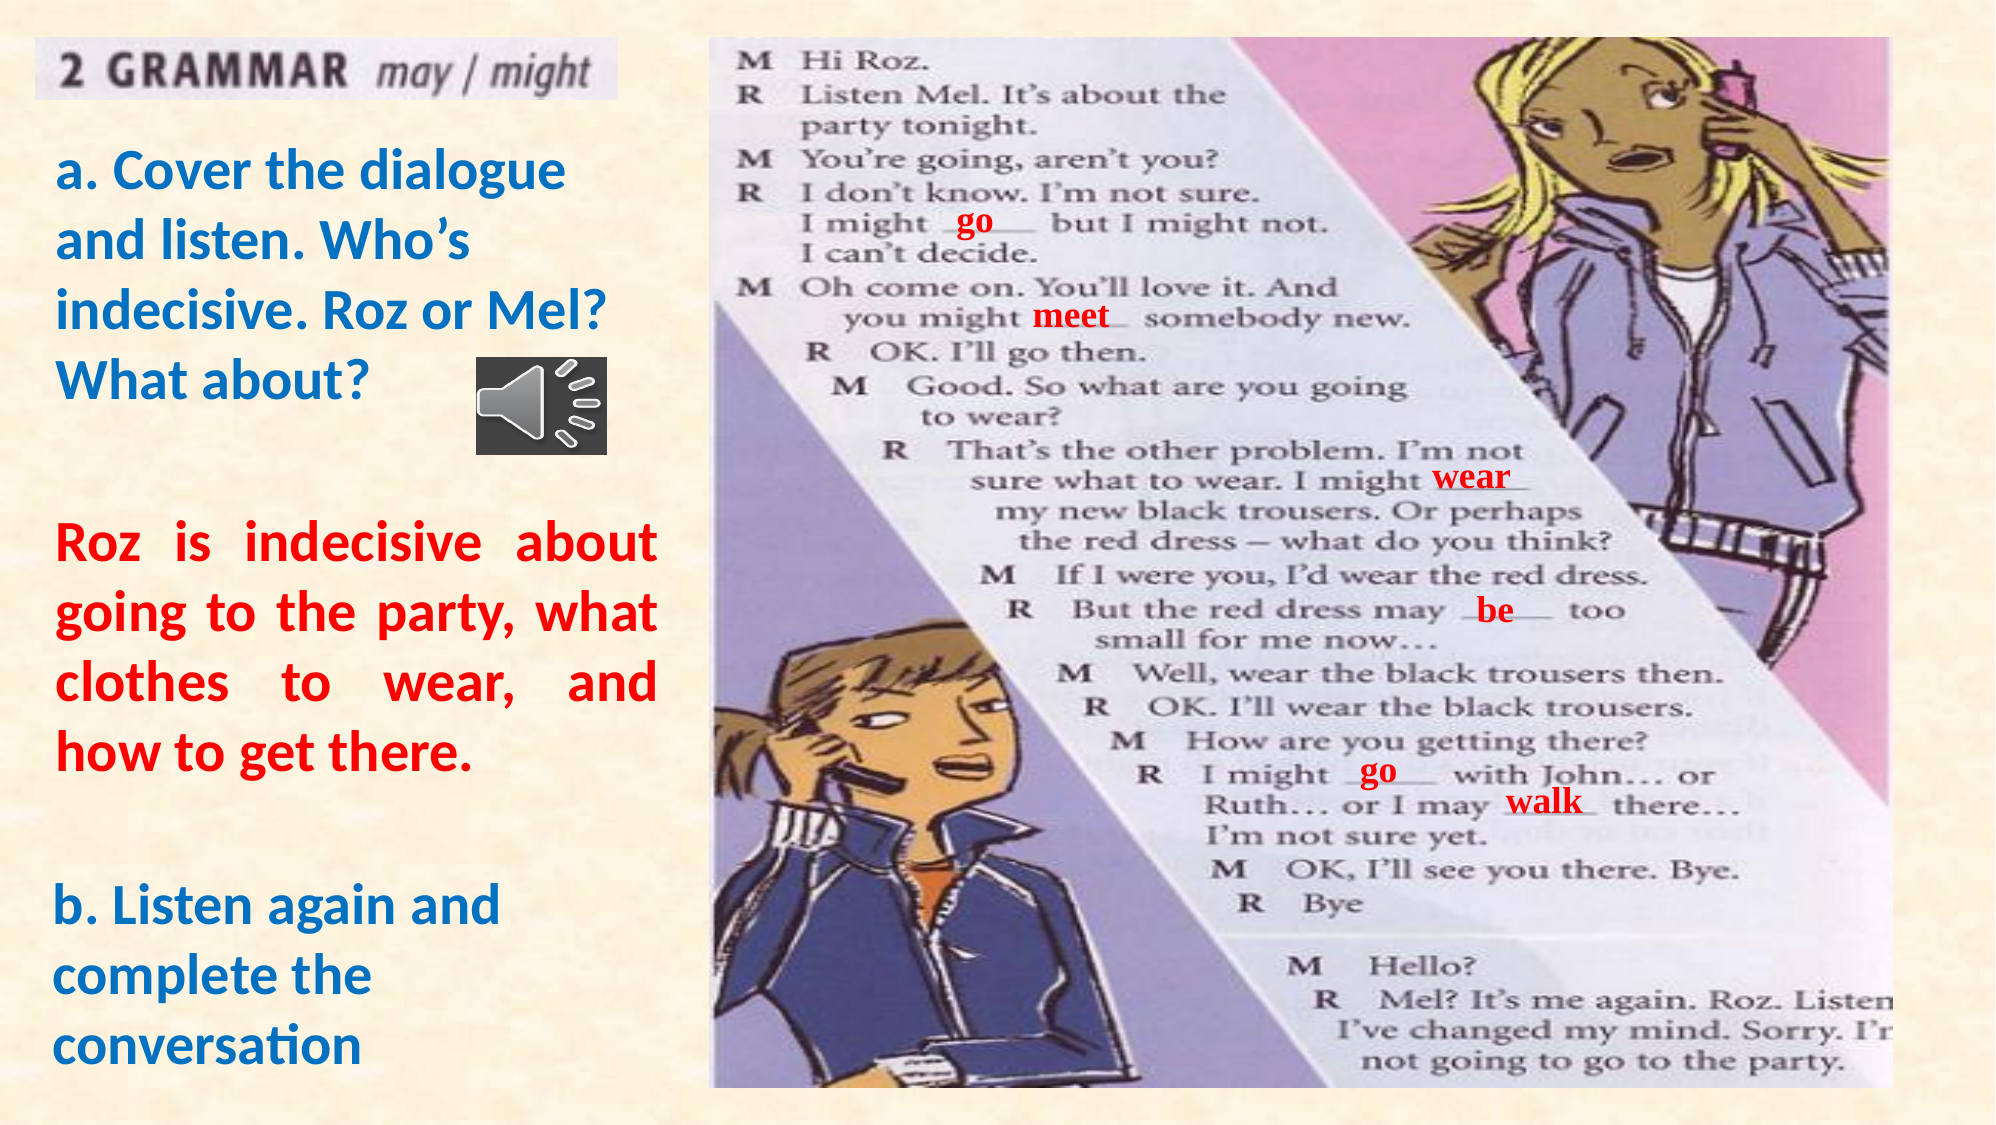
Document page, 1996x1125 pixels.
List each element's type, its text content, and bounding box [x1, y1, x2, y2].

text_box b. Listen again and complete the conversation [32, 856, 676, 1103]
text_box Roz is indecisive about going to the party, what clothes to wear, and how to get there. [35, 493, 679, 871]
list a. Cover the dialogue and listen. Who’s indecisive. Roz or Mel? What about? [35, 121, 679, 493]
picture [0, 0, 1996, 1125]
